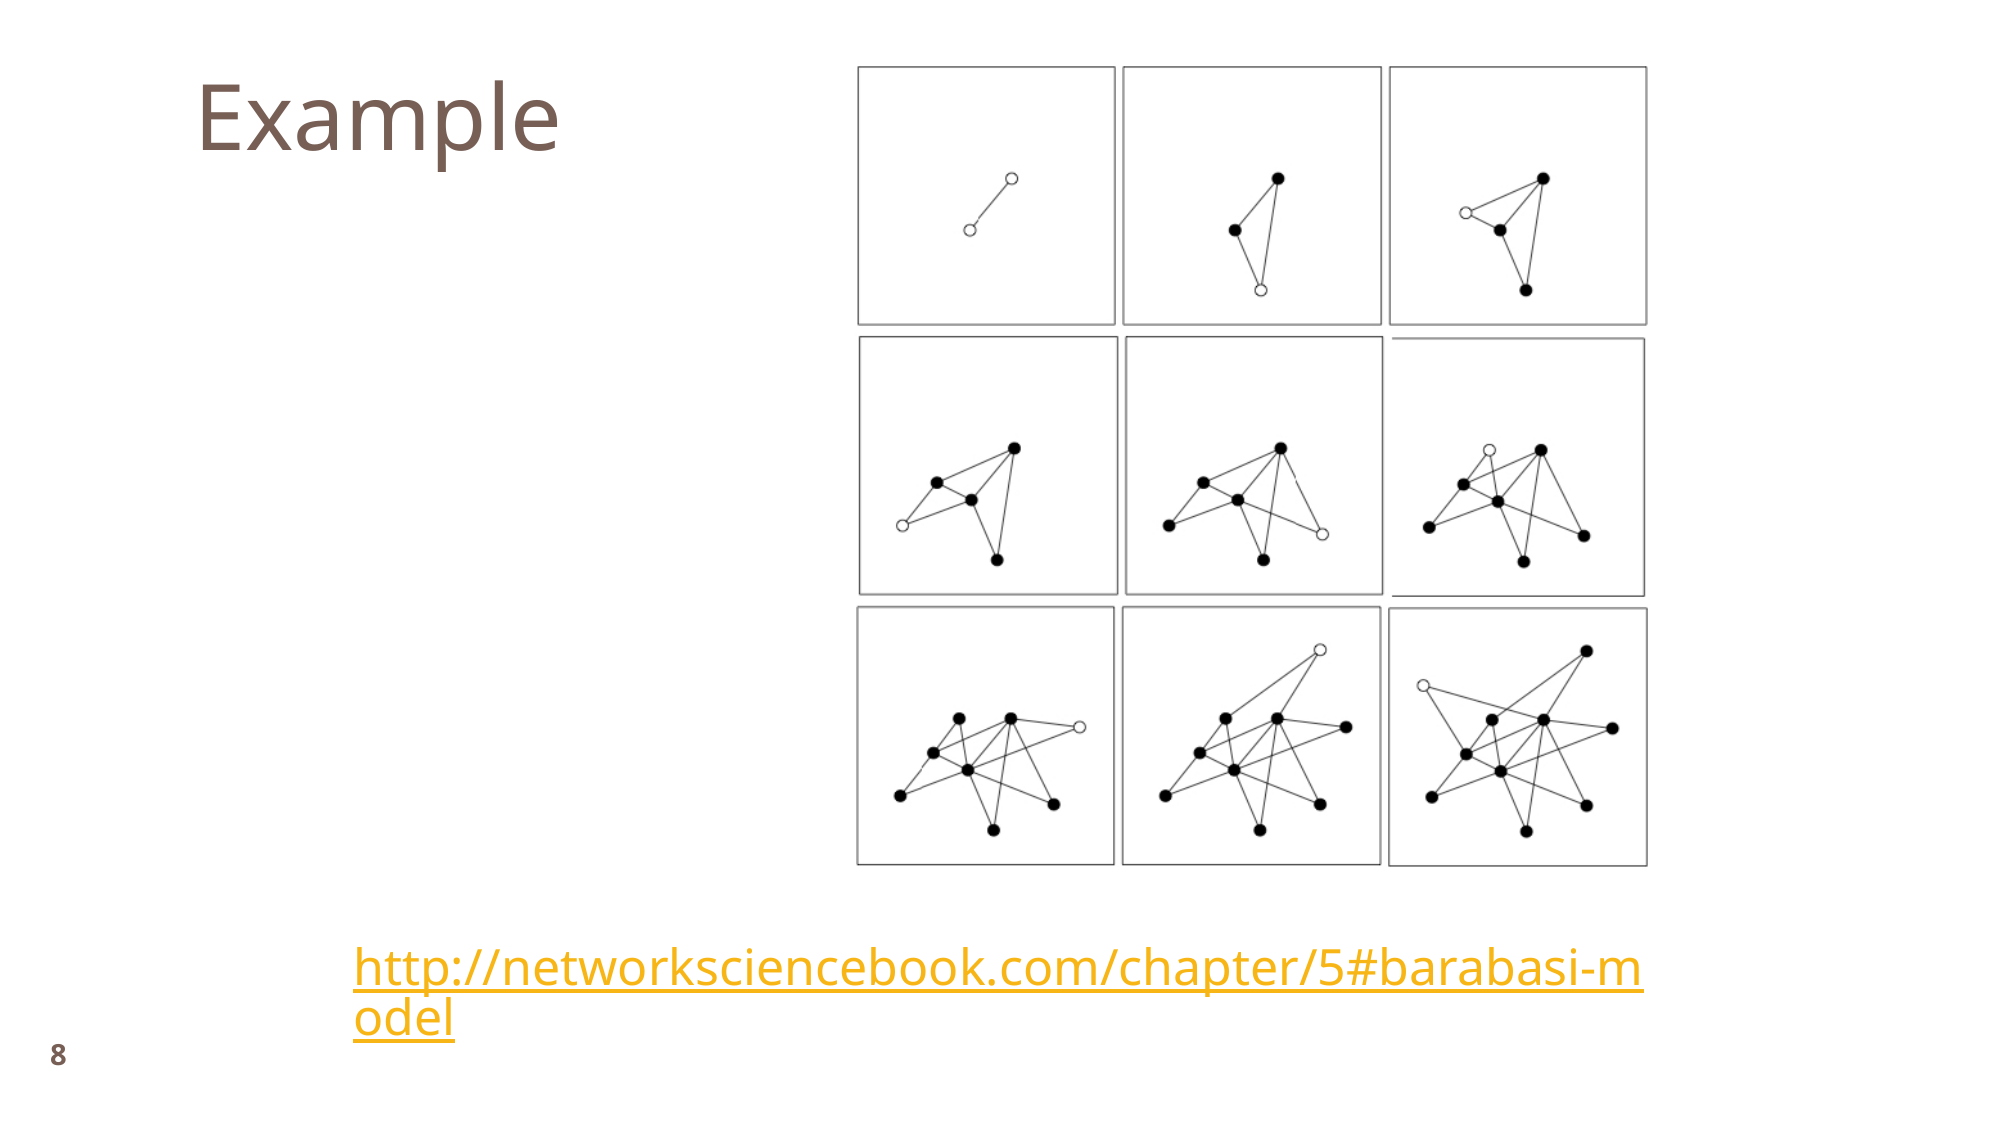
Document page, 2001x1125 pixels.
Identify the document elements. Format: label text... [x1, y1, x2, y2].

text_box http://networksciencebook.com/chapter/5#barabasi-model [338, 927, 1668, 1011]
text_box Example [164, 51, 593, 190]
picture [841, 51, 1662, 877]
slide_number 8 [0, 1025, 117, 1088]
